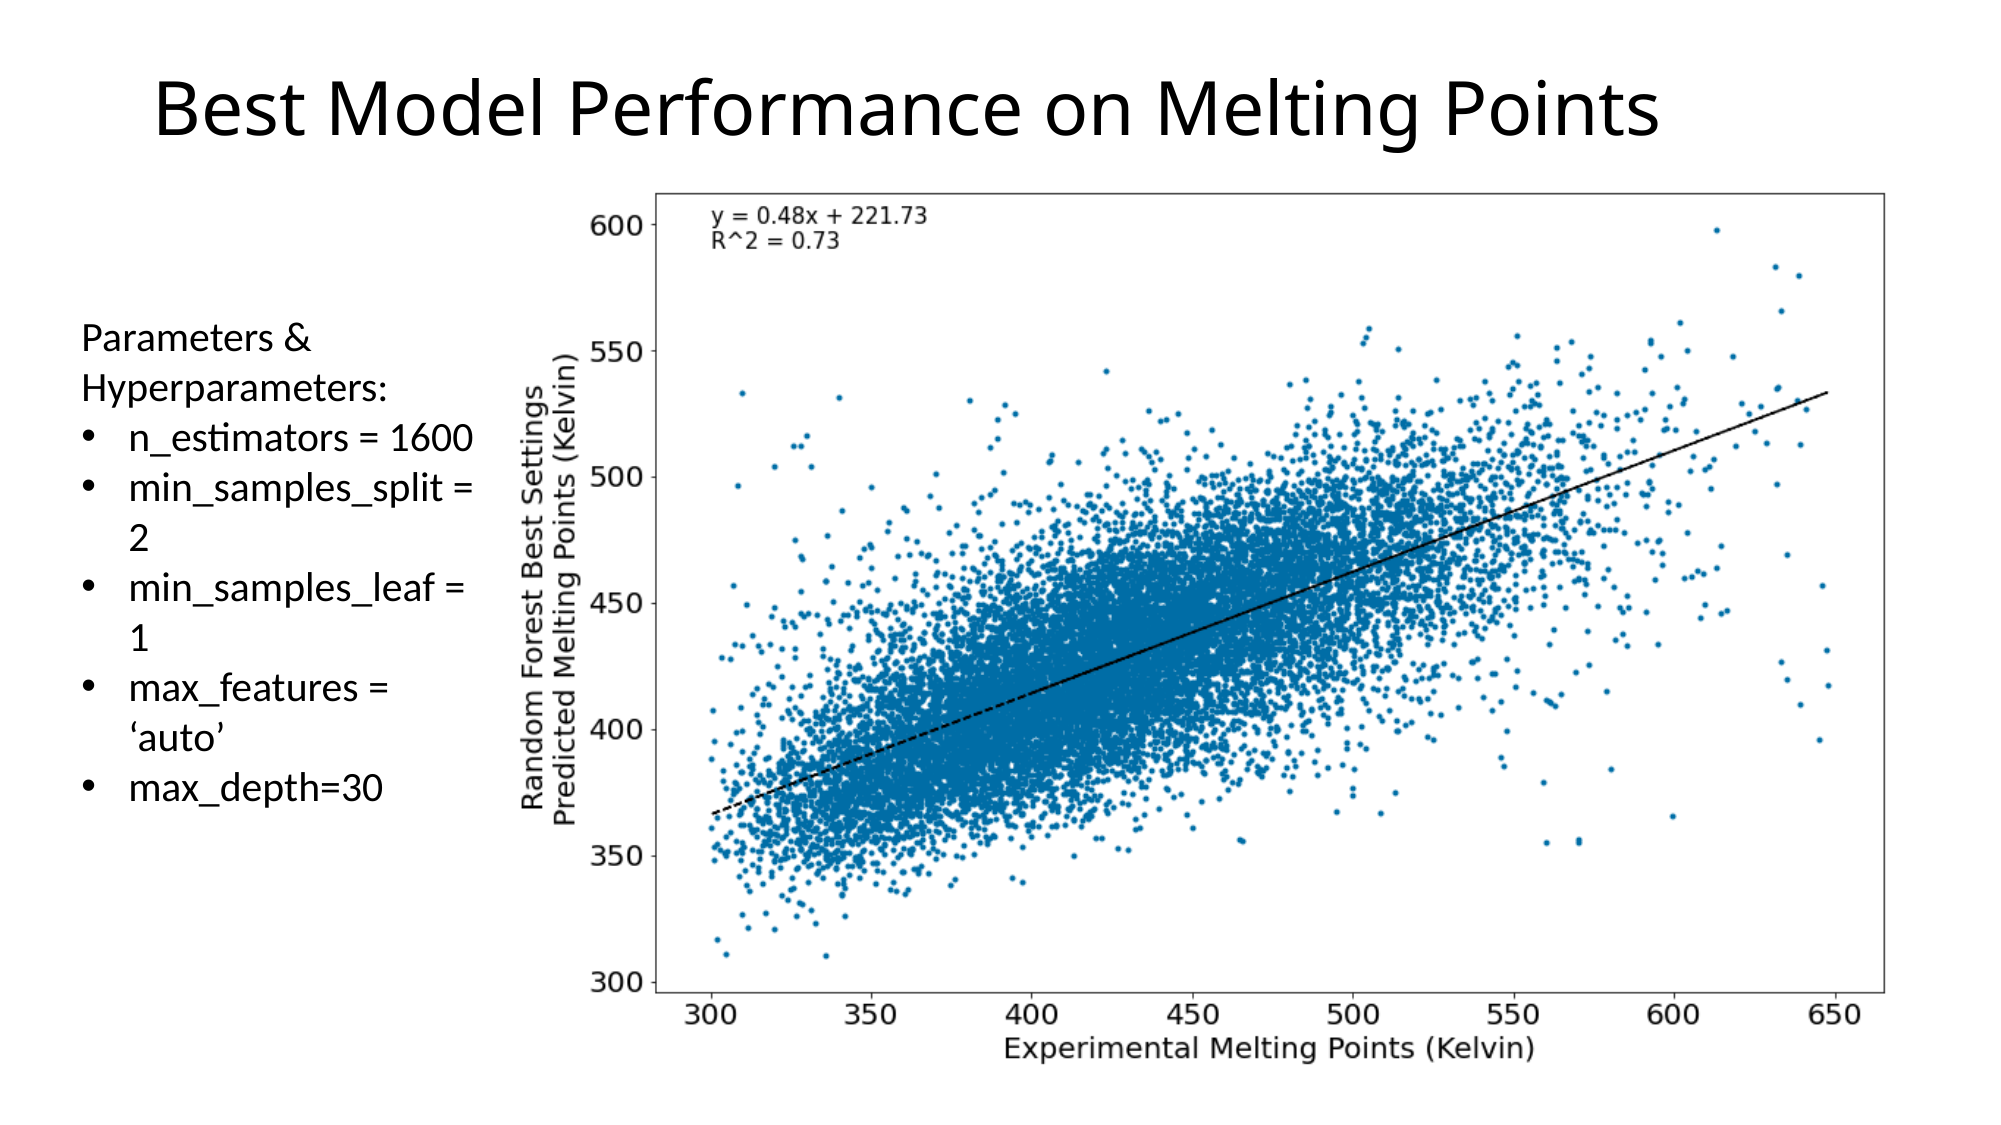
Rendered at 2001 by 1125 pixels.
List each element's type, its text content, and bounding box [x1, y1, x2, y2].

picture [494, 180, 1919, 1076]
title Best Model Performance on Melting Points [137, 42, 1863, 181]
text_box Parameters & Hyperparameters: n_estimators = 1600 min_samples_split = 2 min_samples_leaf = 1 max_features = ‘auto’ max_depth=30 [66, 302, 494, 818]
